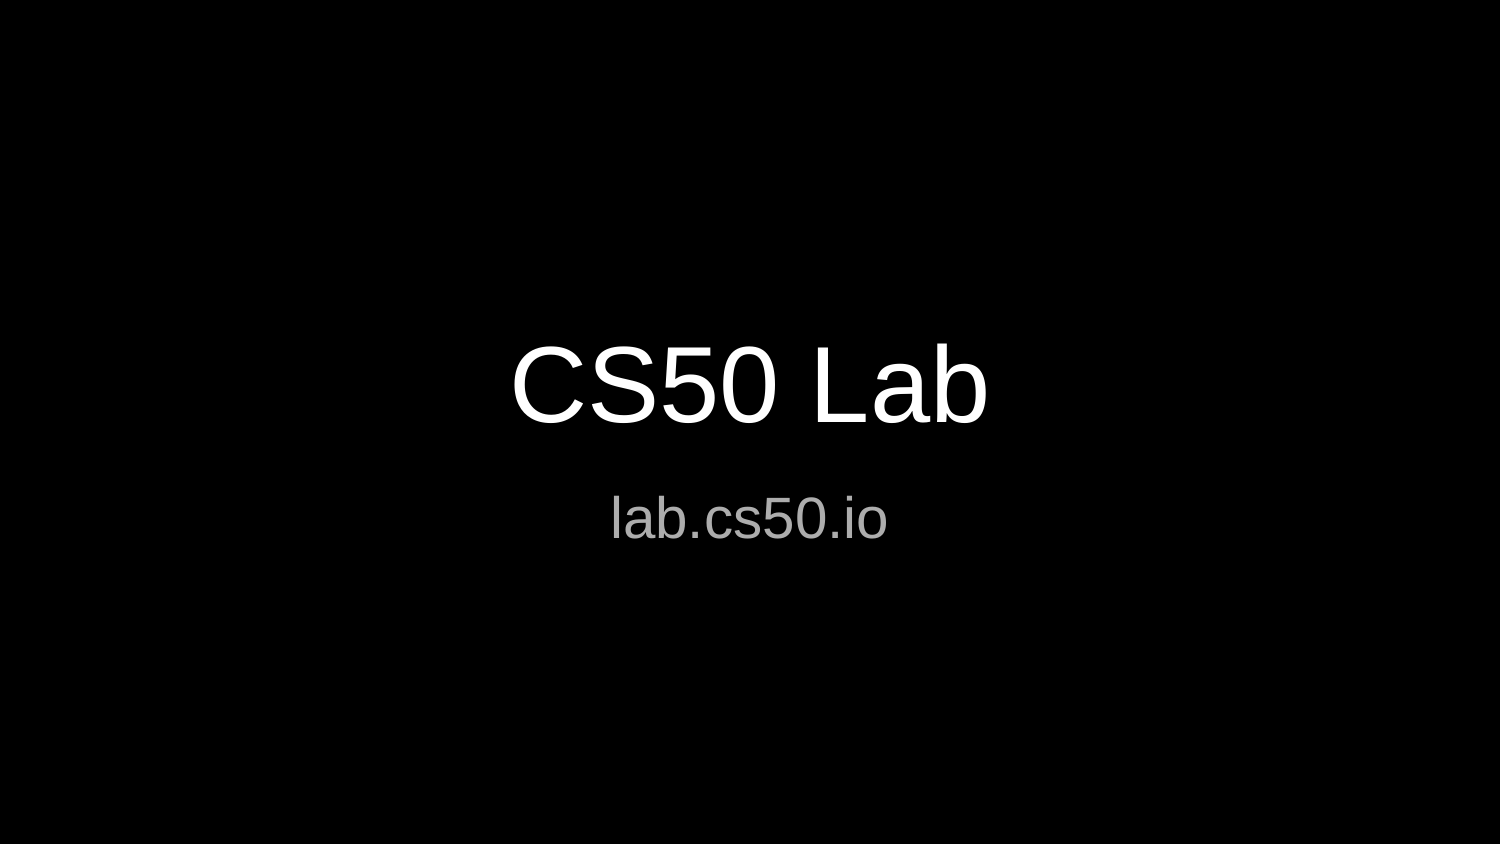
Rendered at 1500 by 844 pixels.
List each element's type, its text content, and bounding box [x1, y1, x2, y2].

subtitle lab.cs50.io [51, 464, 1449, 595]
title CS50 Lab [51, 122, 1449, 459]
